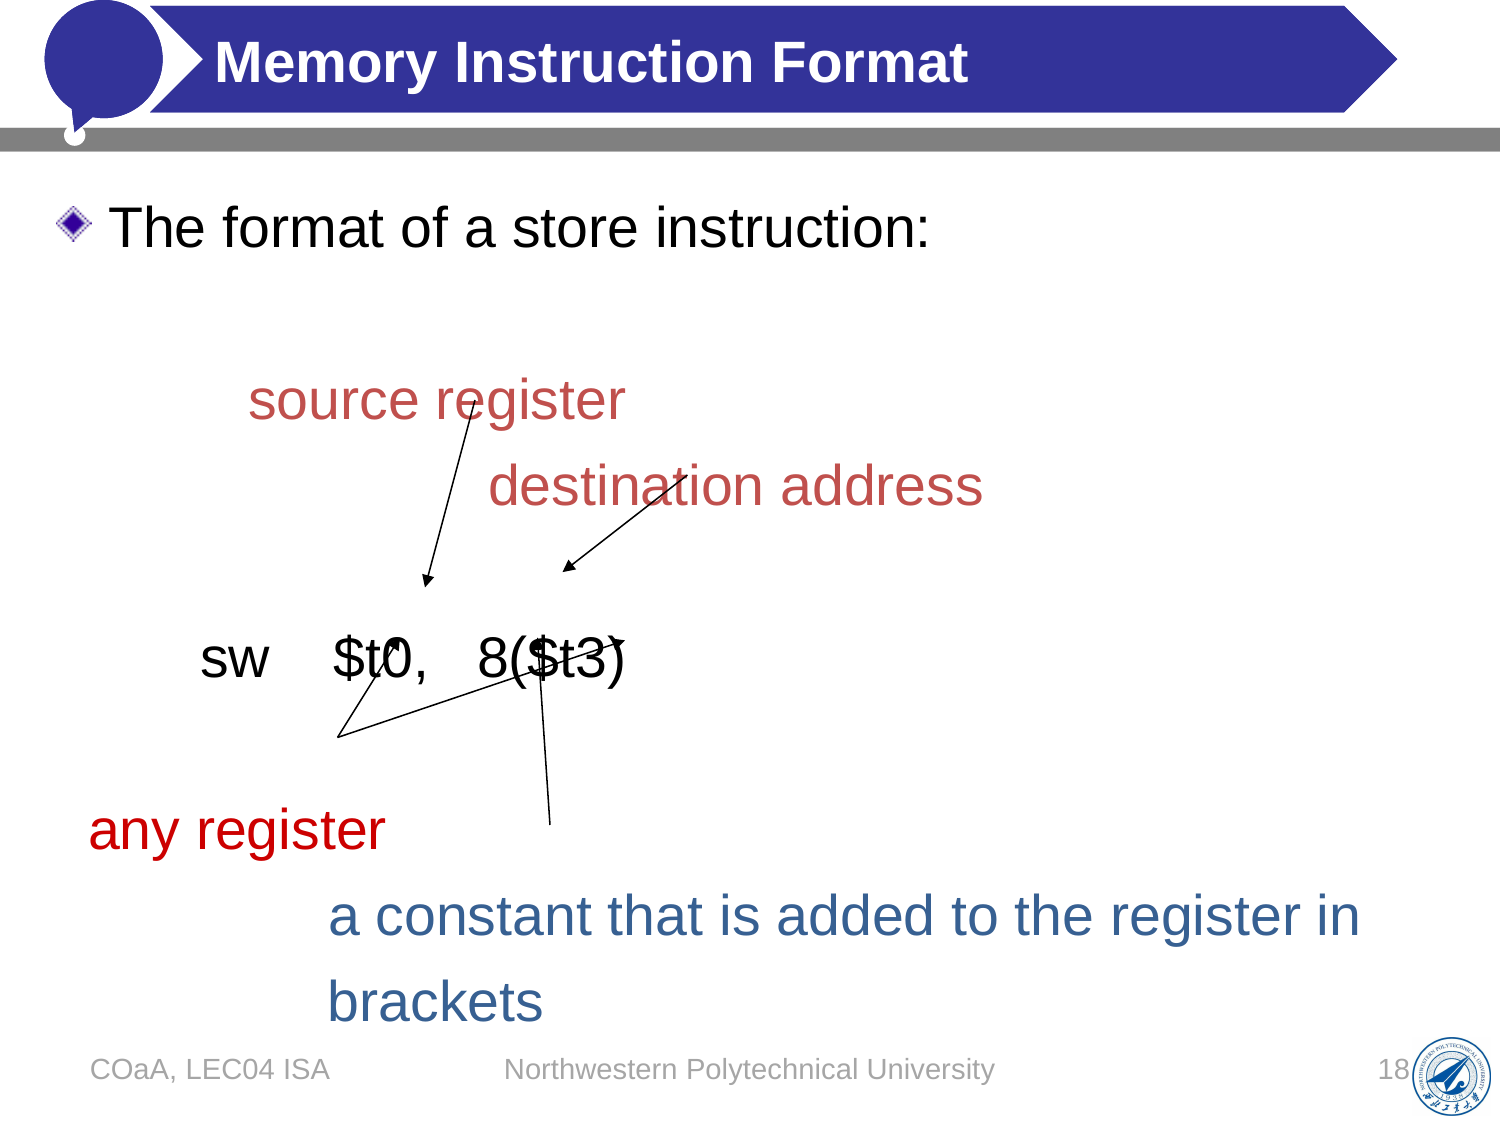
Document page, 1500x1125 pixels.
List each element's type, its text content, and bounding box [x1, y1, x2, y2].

text_box [540, 638, 625, 670]
slide_number COaA, LEC04 ISA [75, 1042, 425, 1103]
text_box [337, 637, 400, 737]
text_box [562, 474, 688, 573]
text_box [422, 399, 476, 588]
picture [1412, 1037, 1491, 1116]
picture [56, 206, 92, 242]
footer Northwestern Polytechnical University [474, 1042, 1025, 1103]
slide_number 18 [1074, 1042, 1425, 1103]
text_box [532, 637, 551, 826]
list The format of a store instruction: source register destination address sw $t0, 8($t3) any register a constant that is added to the register in brackets [41, 165, 1459, 1042]
title Memory Instruction Format [200, 5, 1398, 113]
